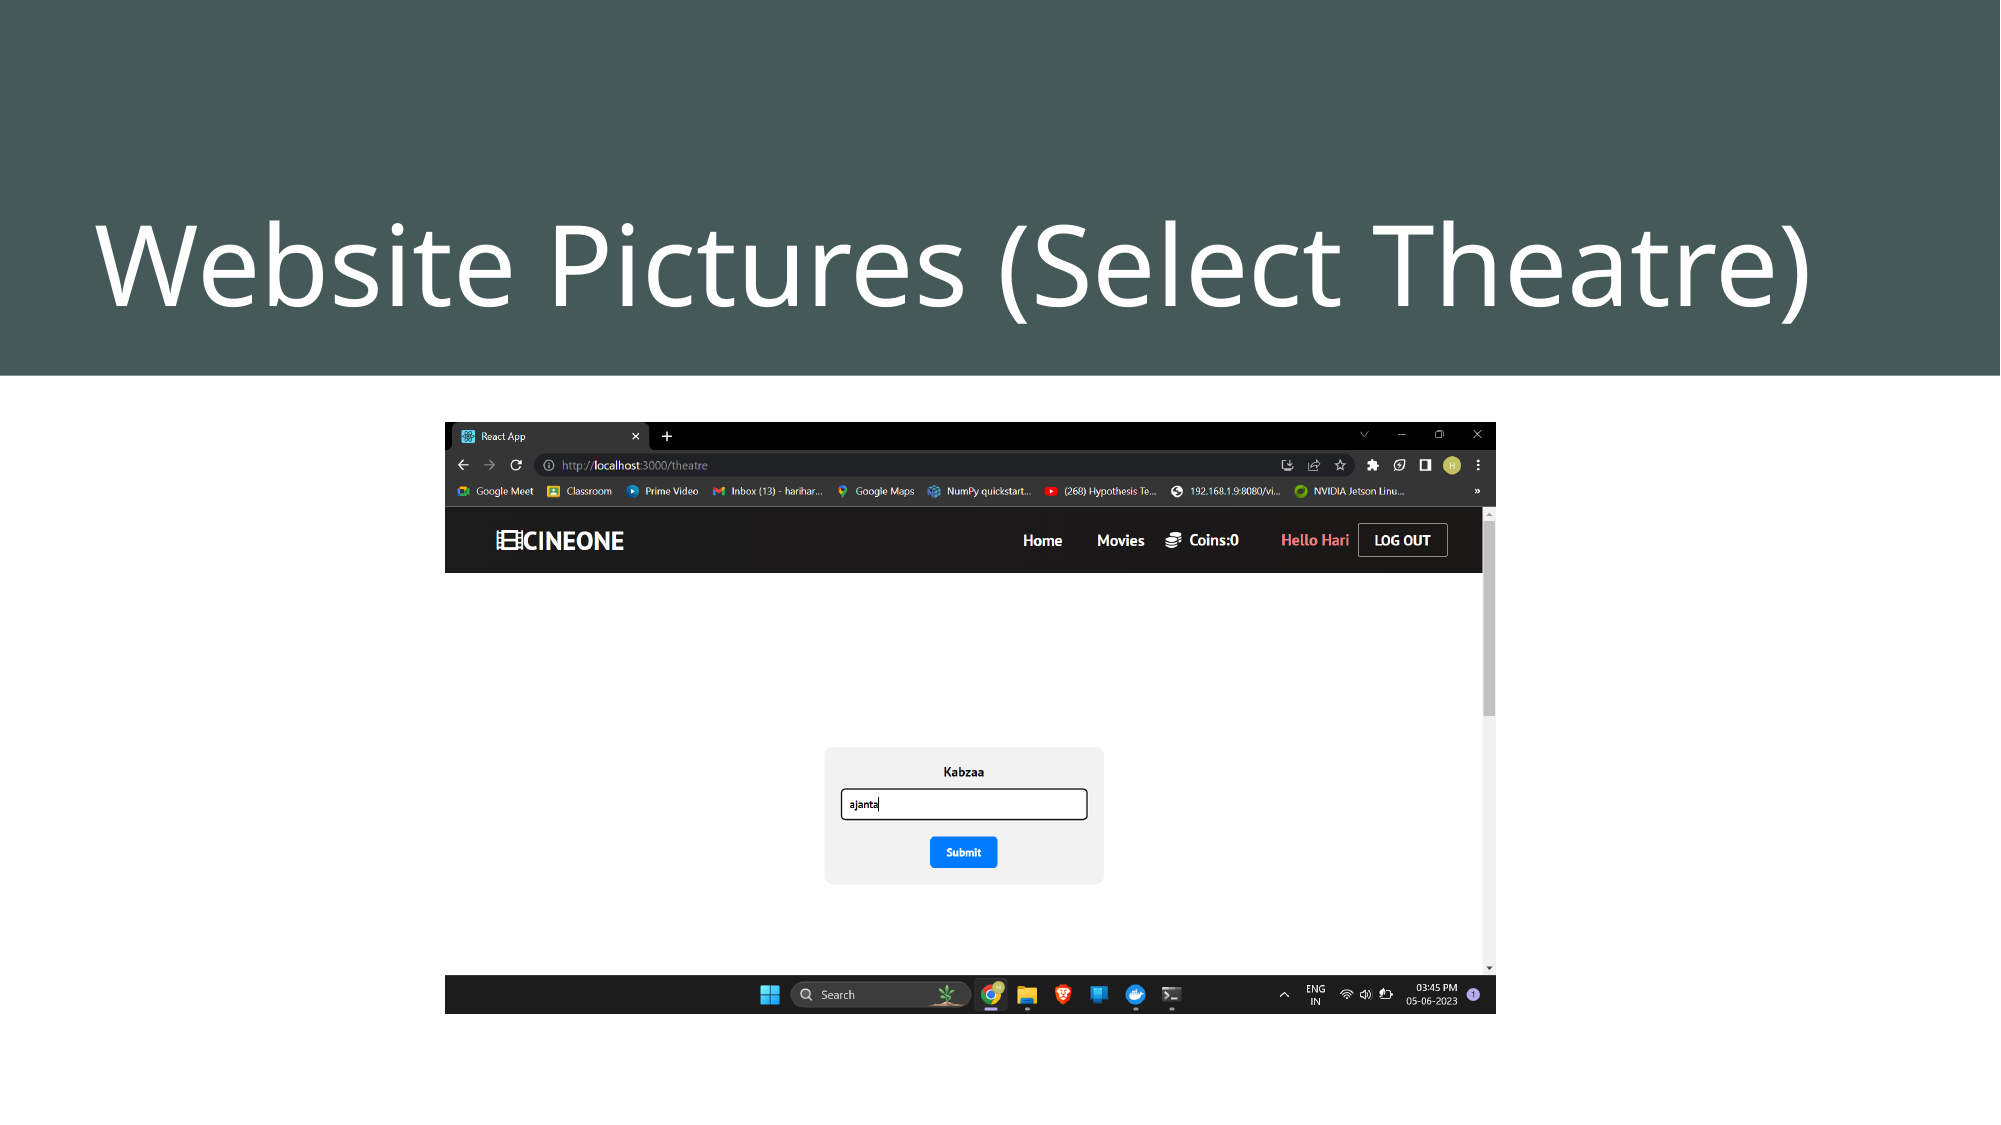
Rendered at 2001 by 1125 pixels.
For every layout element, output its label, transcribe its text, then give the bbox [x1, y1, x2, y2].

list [445, 422, 1496, 1014]
title Website Pictures (Select Theatre) [79, 59, 1863, 337]
